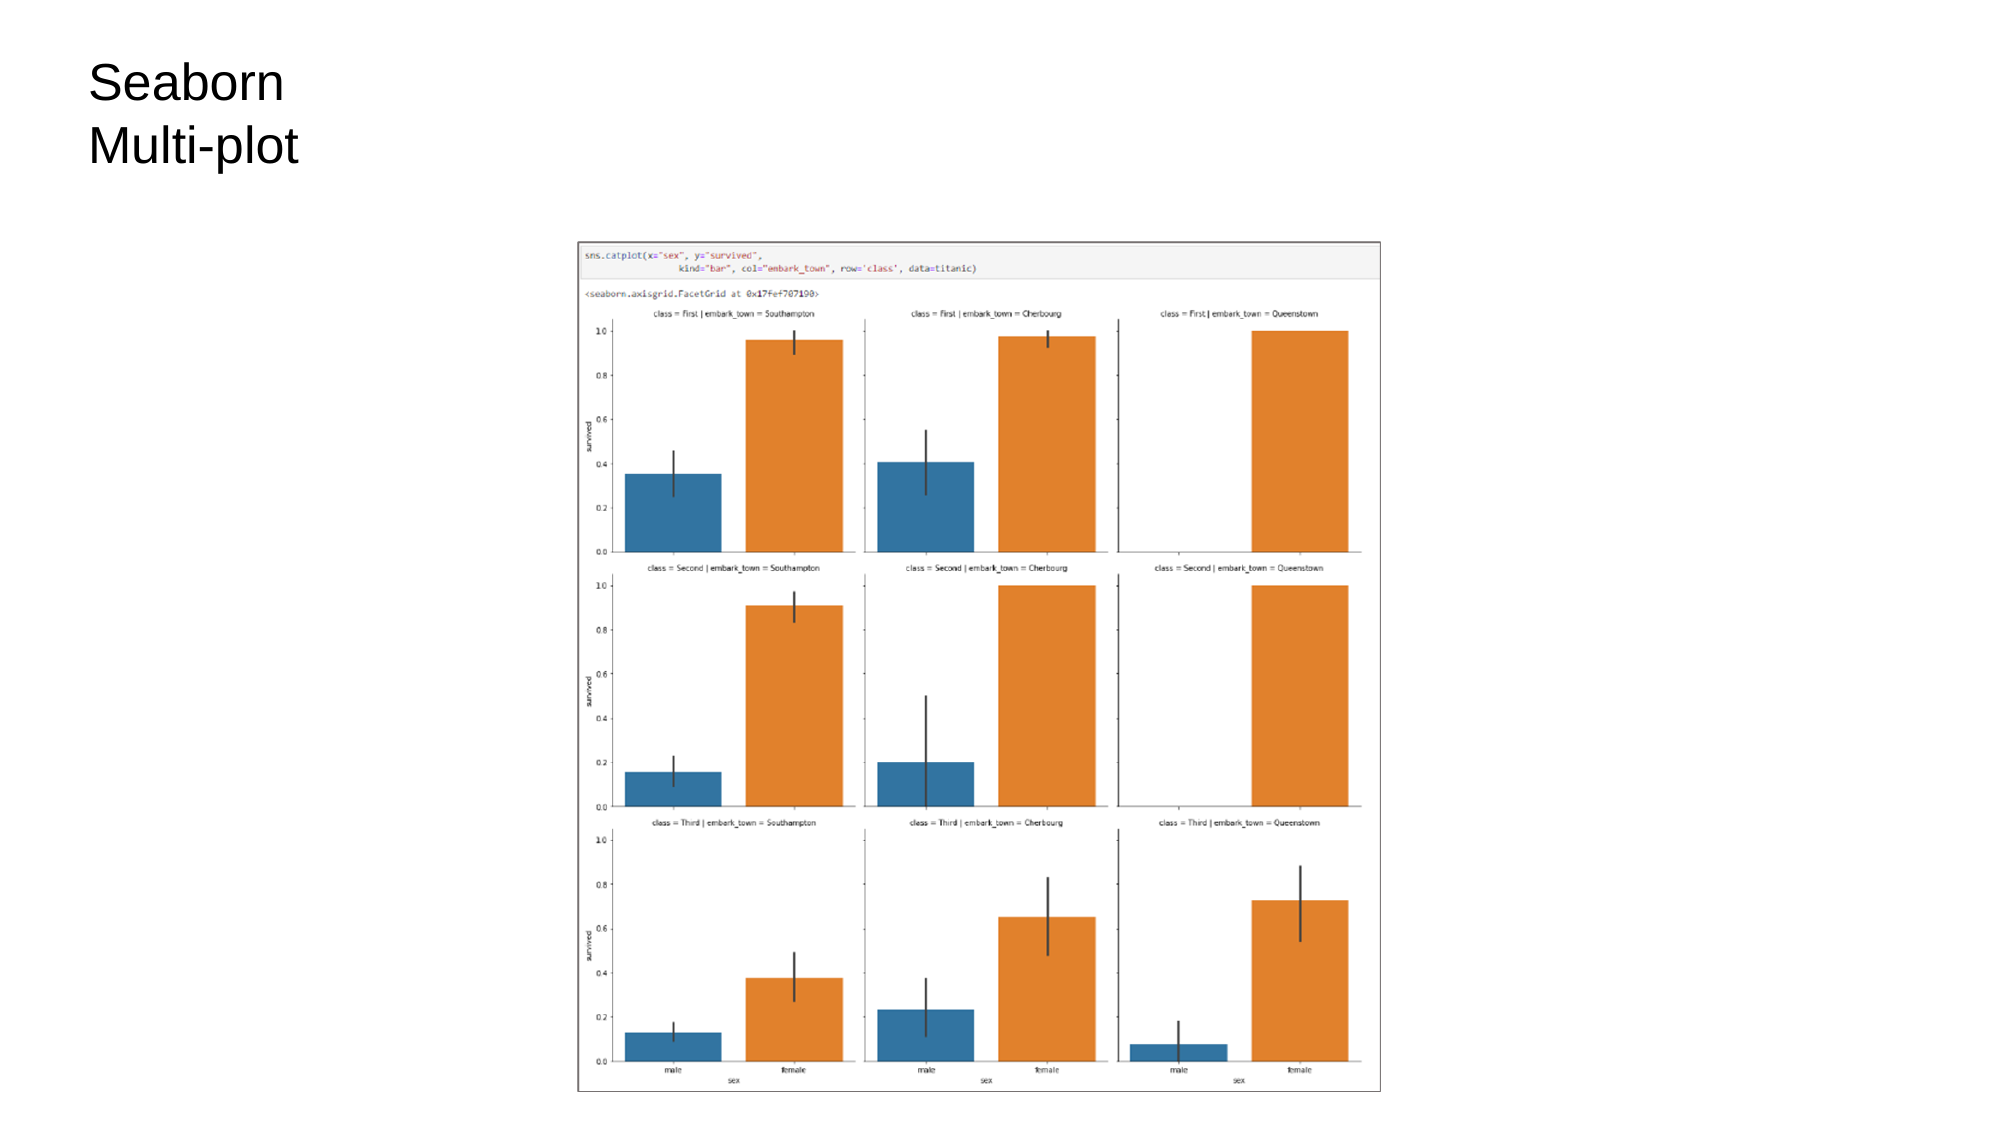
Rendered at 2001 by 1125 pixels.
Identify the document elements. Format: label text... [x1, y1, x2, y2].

text_box Seaborn Multi-plot [68, 28, 1932, 154]
picture [577, 241, 1381, 1092]
